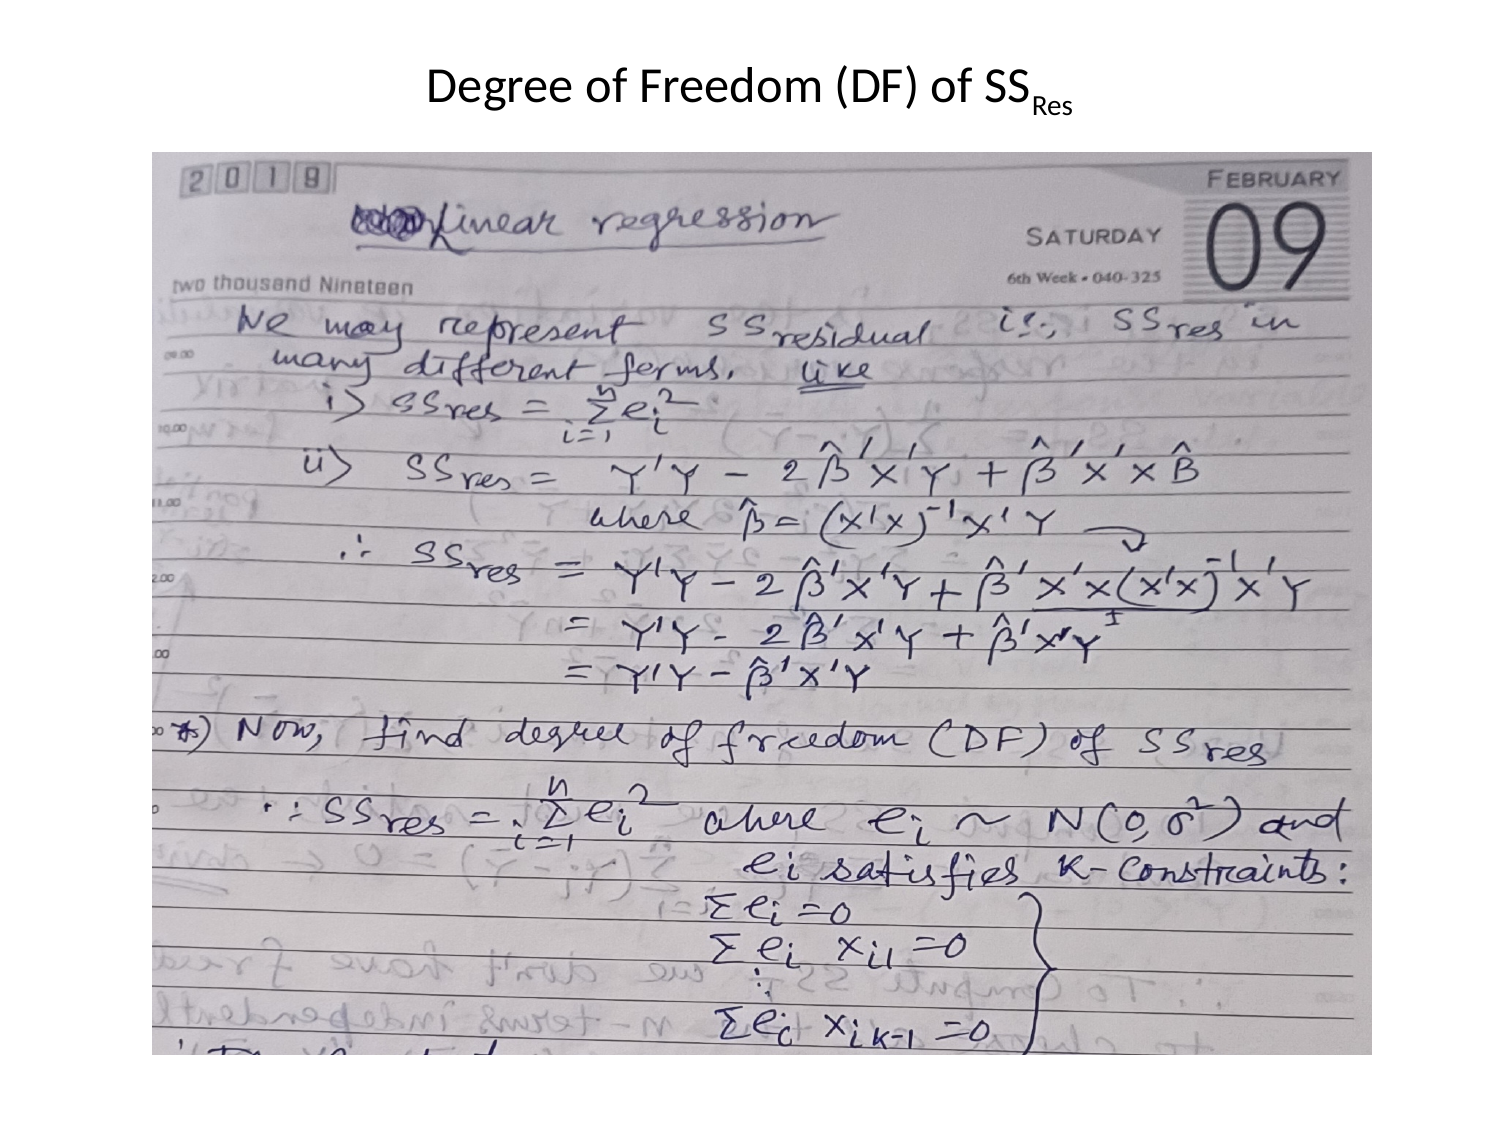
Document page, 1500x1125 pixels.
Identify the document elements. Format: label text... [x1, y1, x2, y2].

title Degree of Freedom (DF) of SSRes [75, 45, 1425, 129]
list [152, 152, 1372, 1055]
